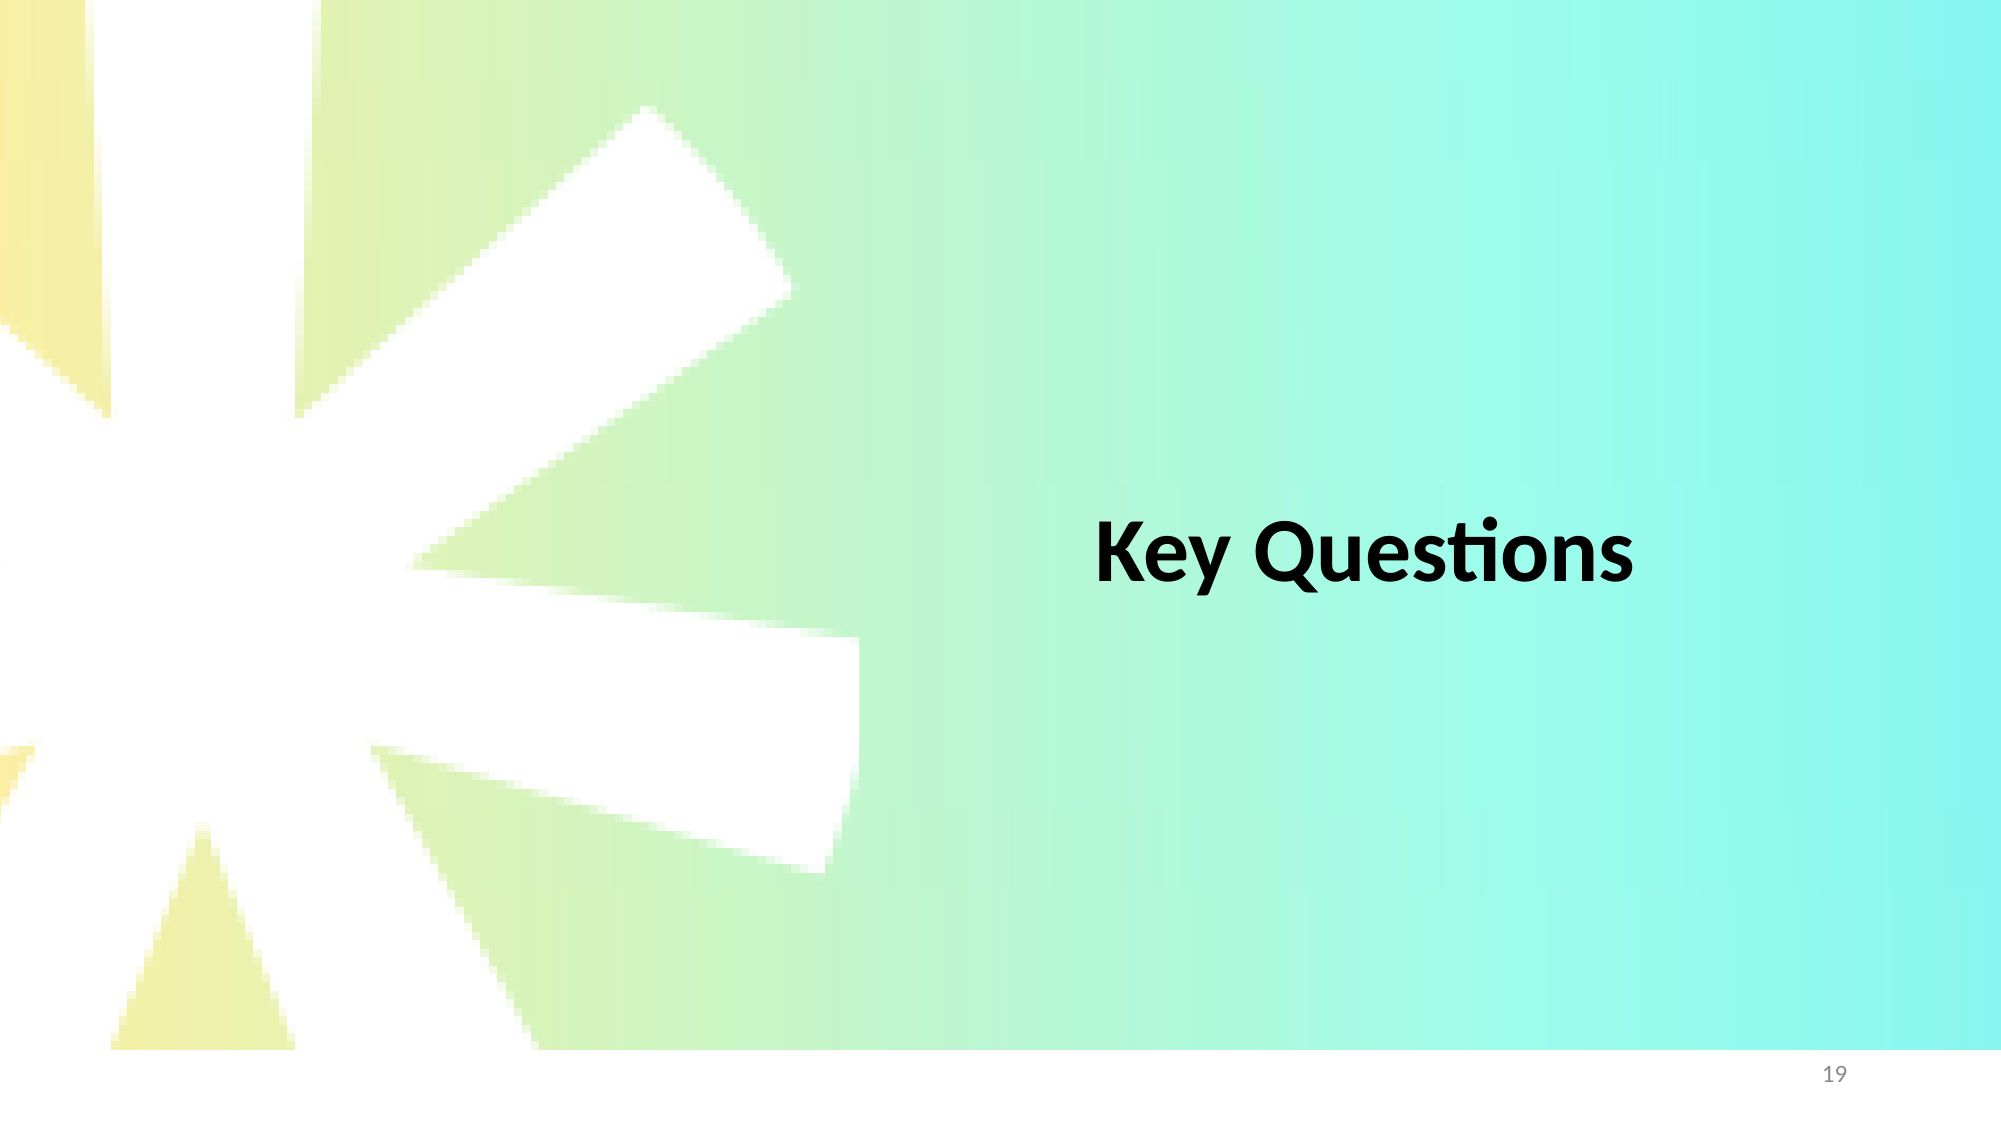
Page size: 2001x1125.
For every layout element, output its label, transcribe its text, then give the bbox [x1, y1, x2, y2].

slide_number 19 [1412, 1050, 1863, 1103]
picture [0, 0, 2000, 1125]
